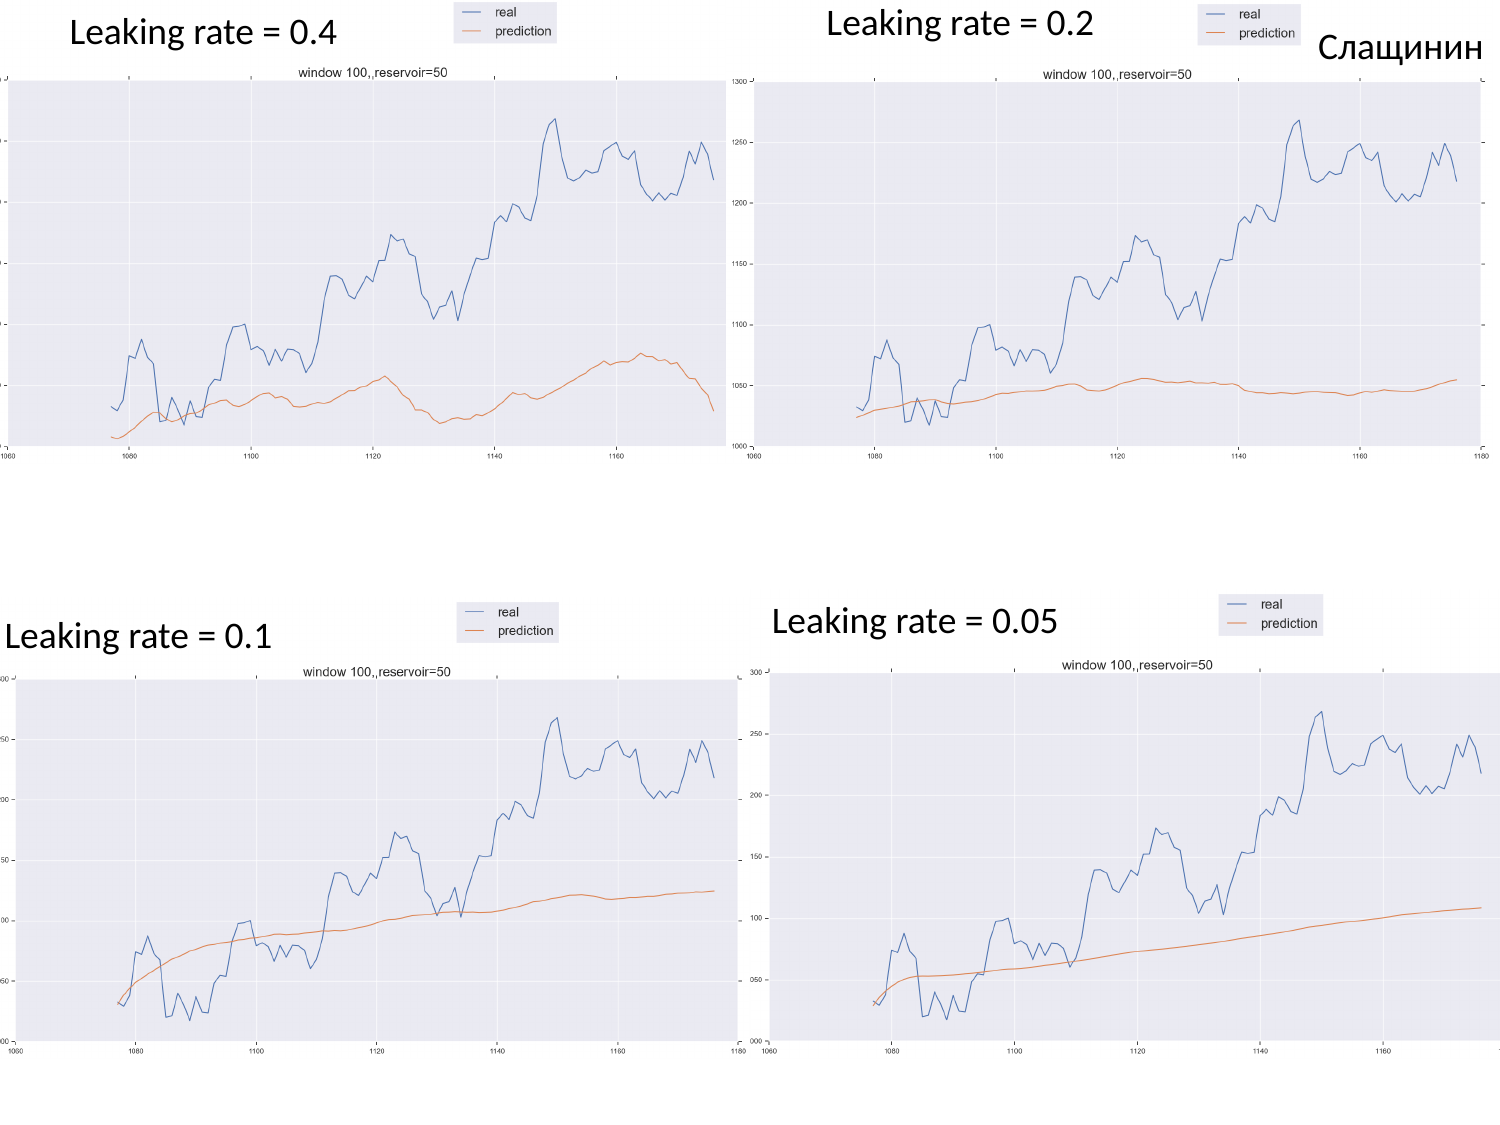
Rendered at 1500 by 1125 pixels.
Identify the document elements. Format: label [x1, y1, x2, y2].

picture [0, 588, 1500, 1059]
picture [0, 0, 1493, 464]
